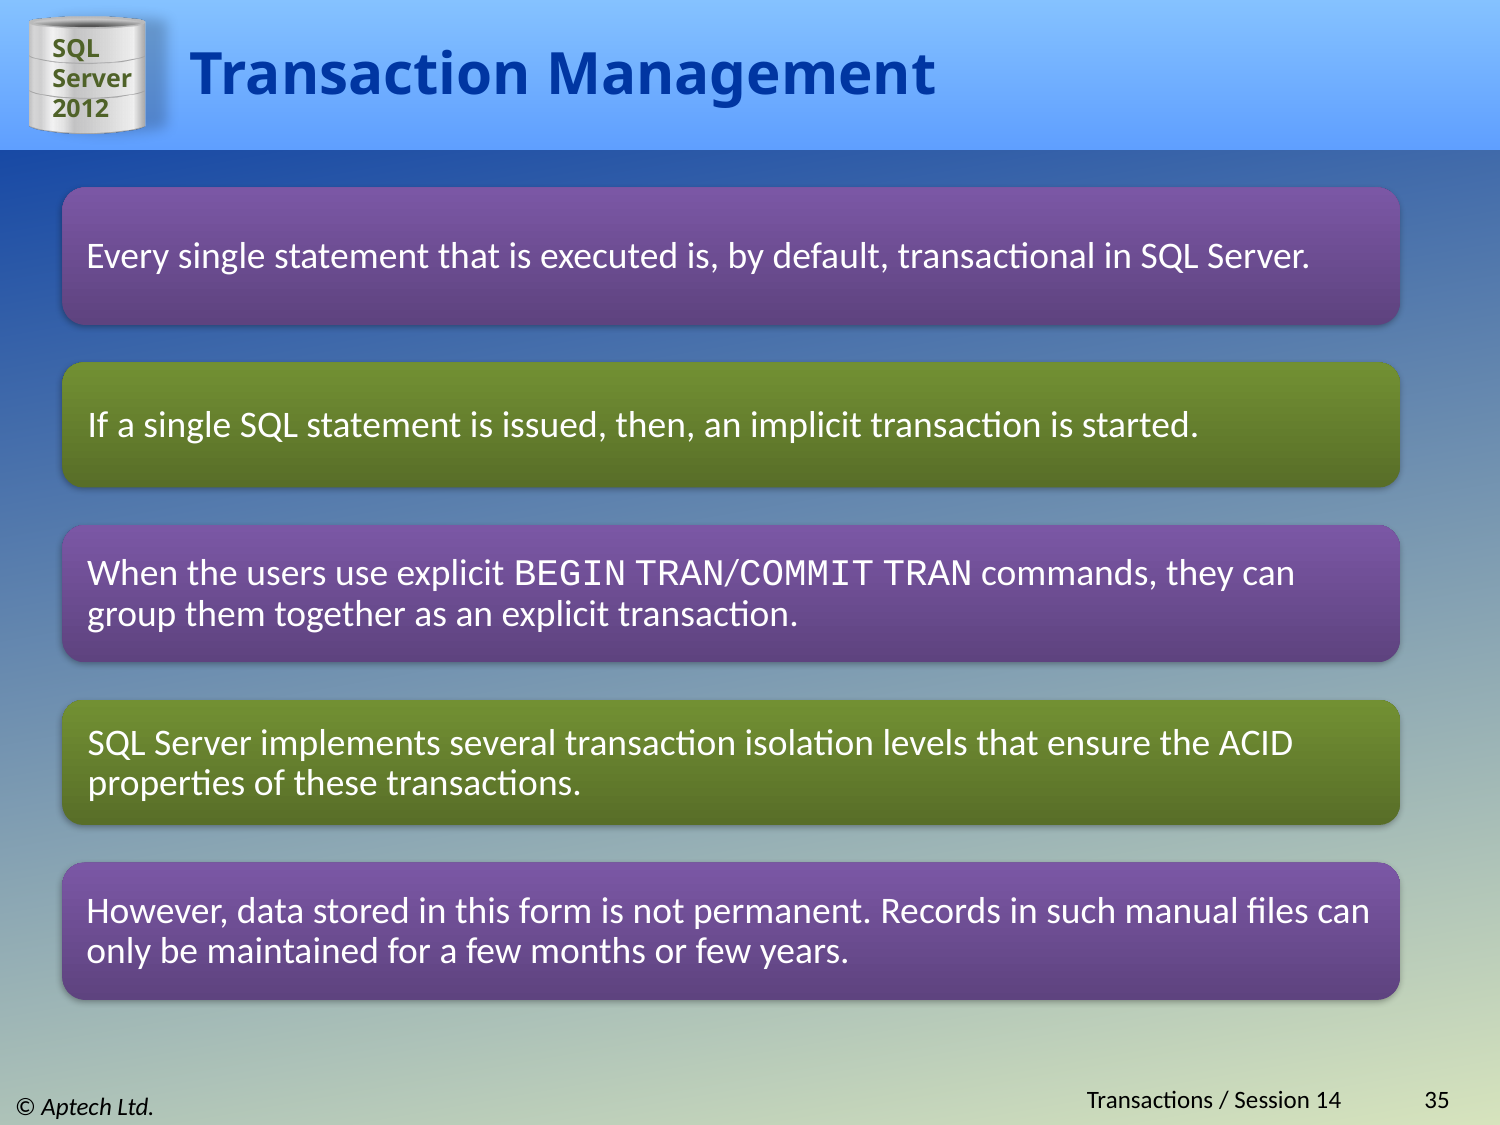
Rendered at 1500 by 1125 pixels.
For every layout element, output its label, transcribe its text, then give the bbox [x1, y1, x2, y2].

picture [24, 0, 150, 150]
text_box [62, 699, 1401, 826]
footer Transactions / Session 14 [375, 1084, 1363, 1113]
slide_number 35 [1363, 1084, 1465, 1113]
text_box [62, 862, 1401, 1001]
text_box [62, 524, 1401, 663]
title Transaction Management [174, 37, 1426, 106]
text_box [62, 362, 1401, 488]
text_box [62, 187, 1401, 326]
